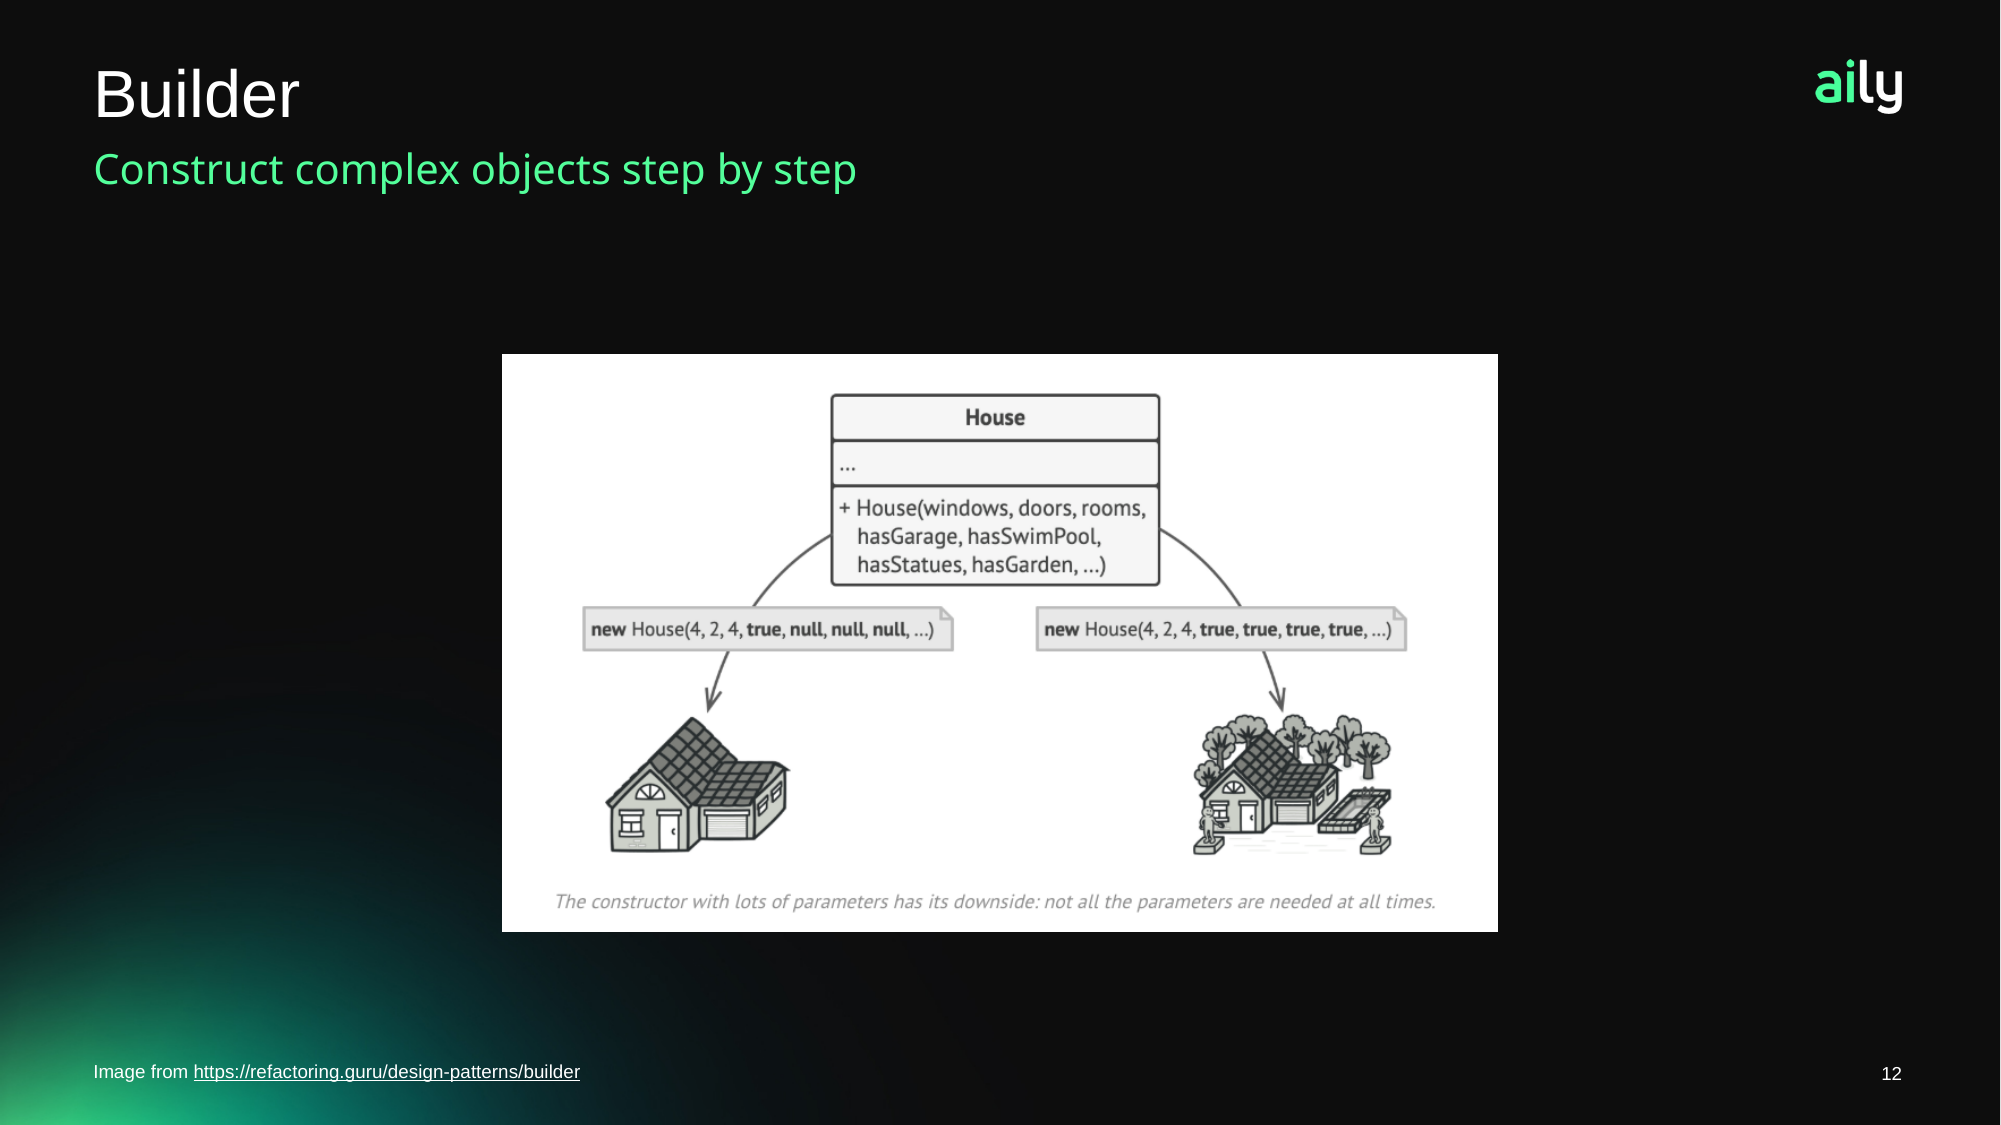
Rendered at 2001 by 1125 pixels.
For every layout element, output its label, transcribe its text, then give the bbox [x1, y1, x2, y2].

slide_number 12 [1452, 1042, 1903, 1103]
picture [0, 0, 2001, 1125]
list Construct complex objects step by step [93, 148, 1786, 218]
title Builder [93, 59, 1786, 148]
list Image from https://refactoring.guru/design-patterns/builder [93, 1042, 1408, 1103]
